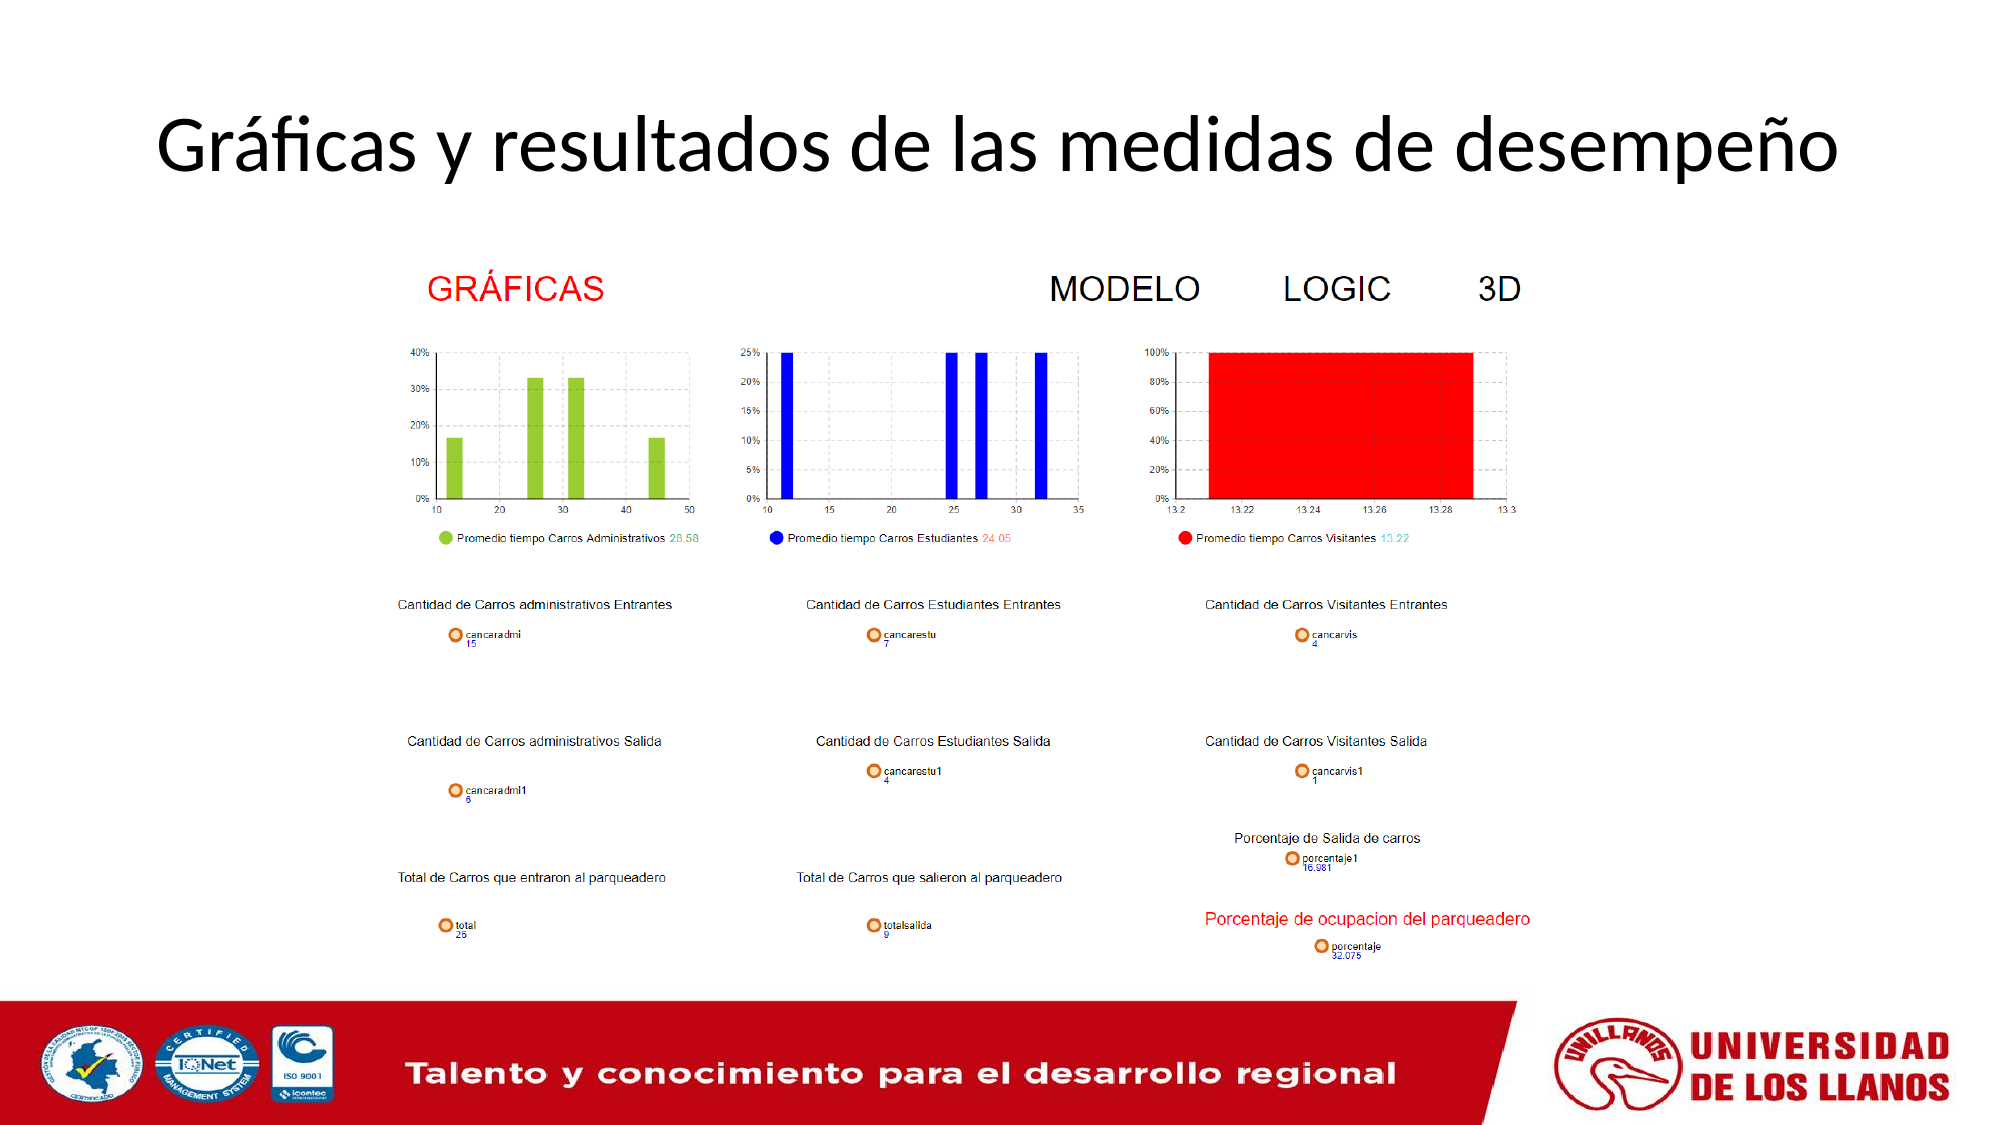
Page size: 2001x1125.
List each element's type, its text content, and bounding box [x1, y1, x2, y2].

title Gráficas y resultados de las medidas de desempeño [99, 45, 1900, 233]
picture [0, 0, 2001, 1125]
